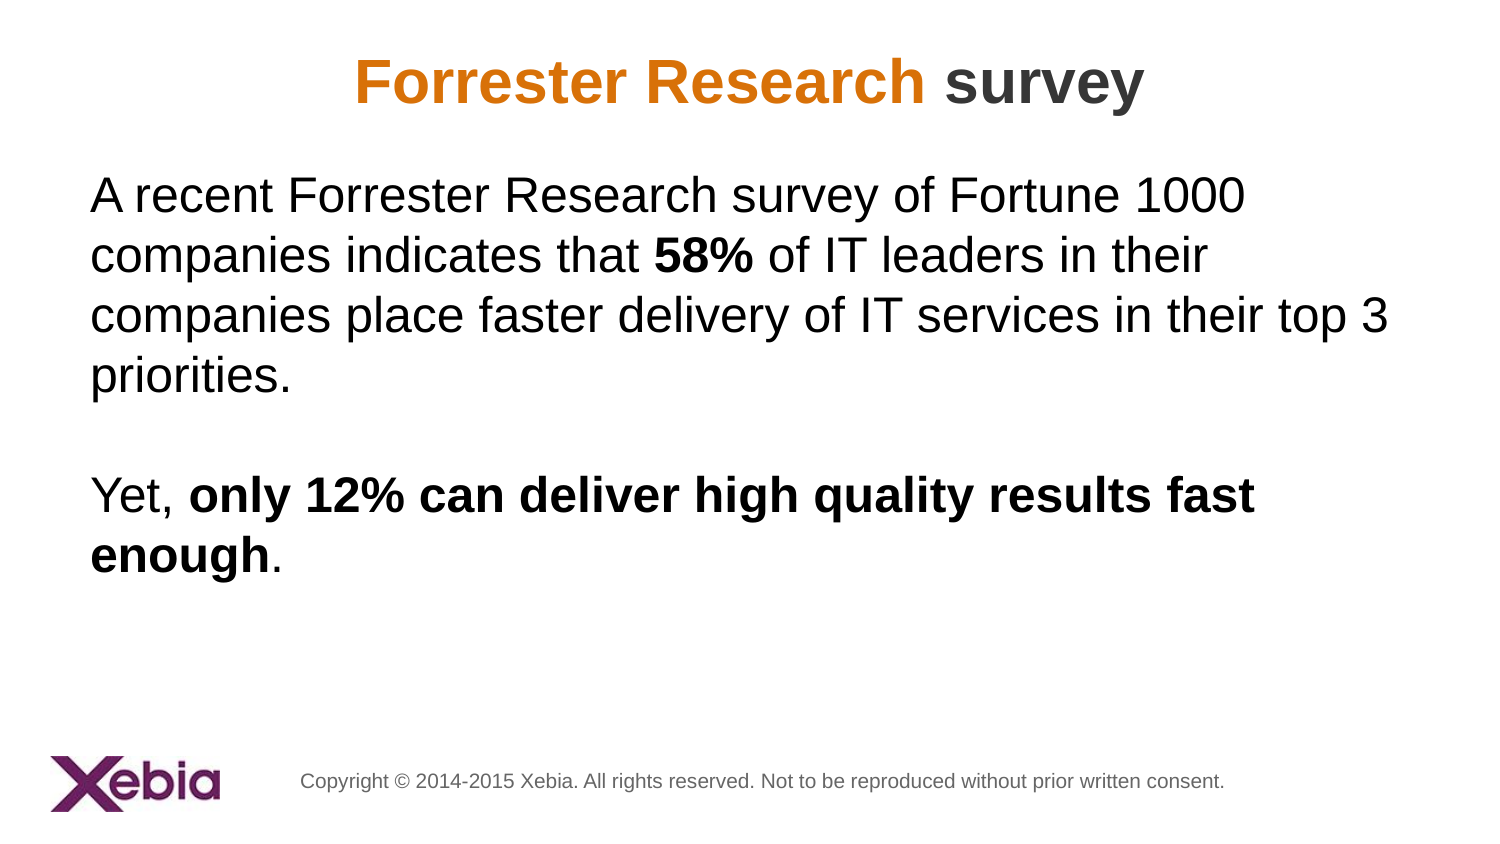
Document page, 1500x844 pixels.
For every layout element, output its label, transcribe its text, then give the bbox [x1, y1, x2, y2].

picture [50, 756, 220, 813]
title Forrester Research survey [75, 25, 1425, 131]
list A recent Forrester Research survey of Fortune 1000 companies indicates that 58% of IT leaders in their companies place faster delivery of IT services in their top 3 priorities. Yet, only 12% can deliver high quality results fast enough. [75, 147, 1425, 606]
text_box Copyright © 2014-2015 Xebia. All rights reserved. Not to be reproduced without prior written consent. [285, 752, 1401, 808]
